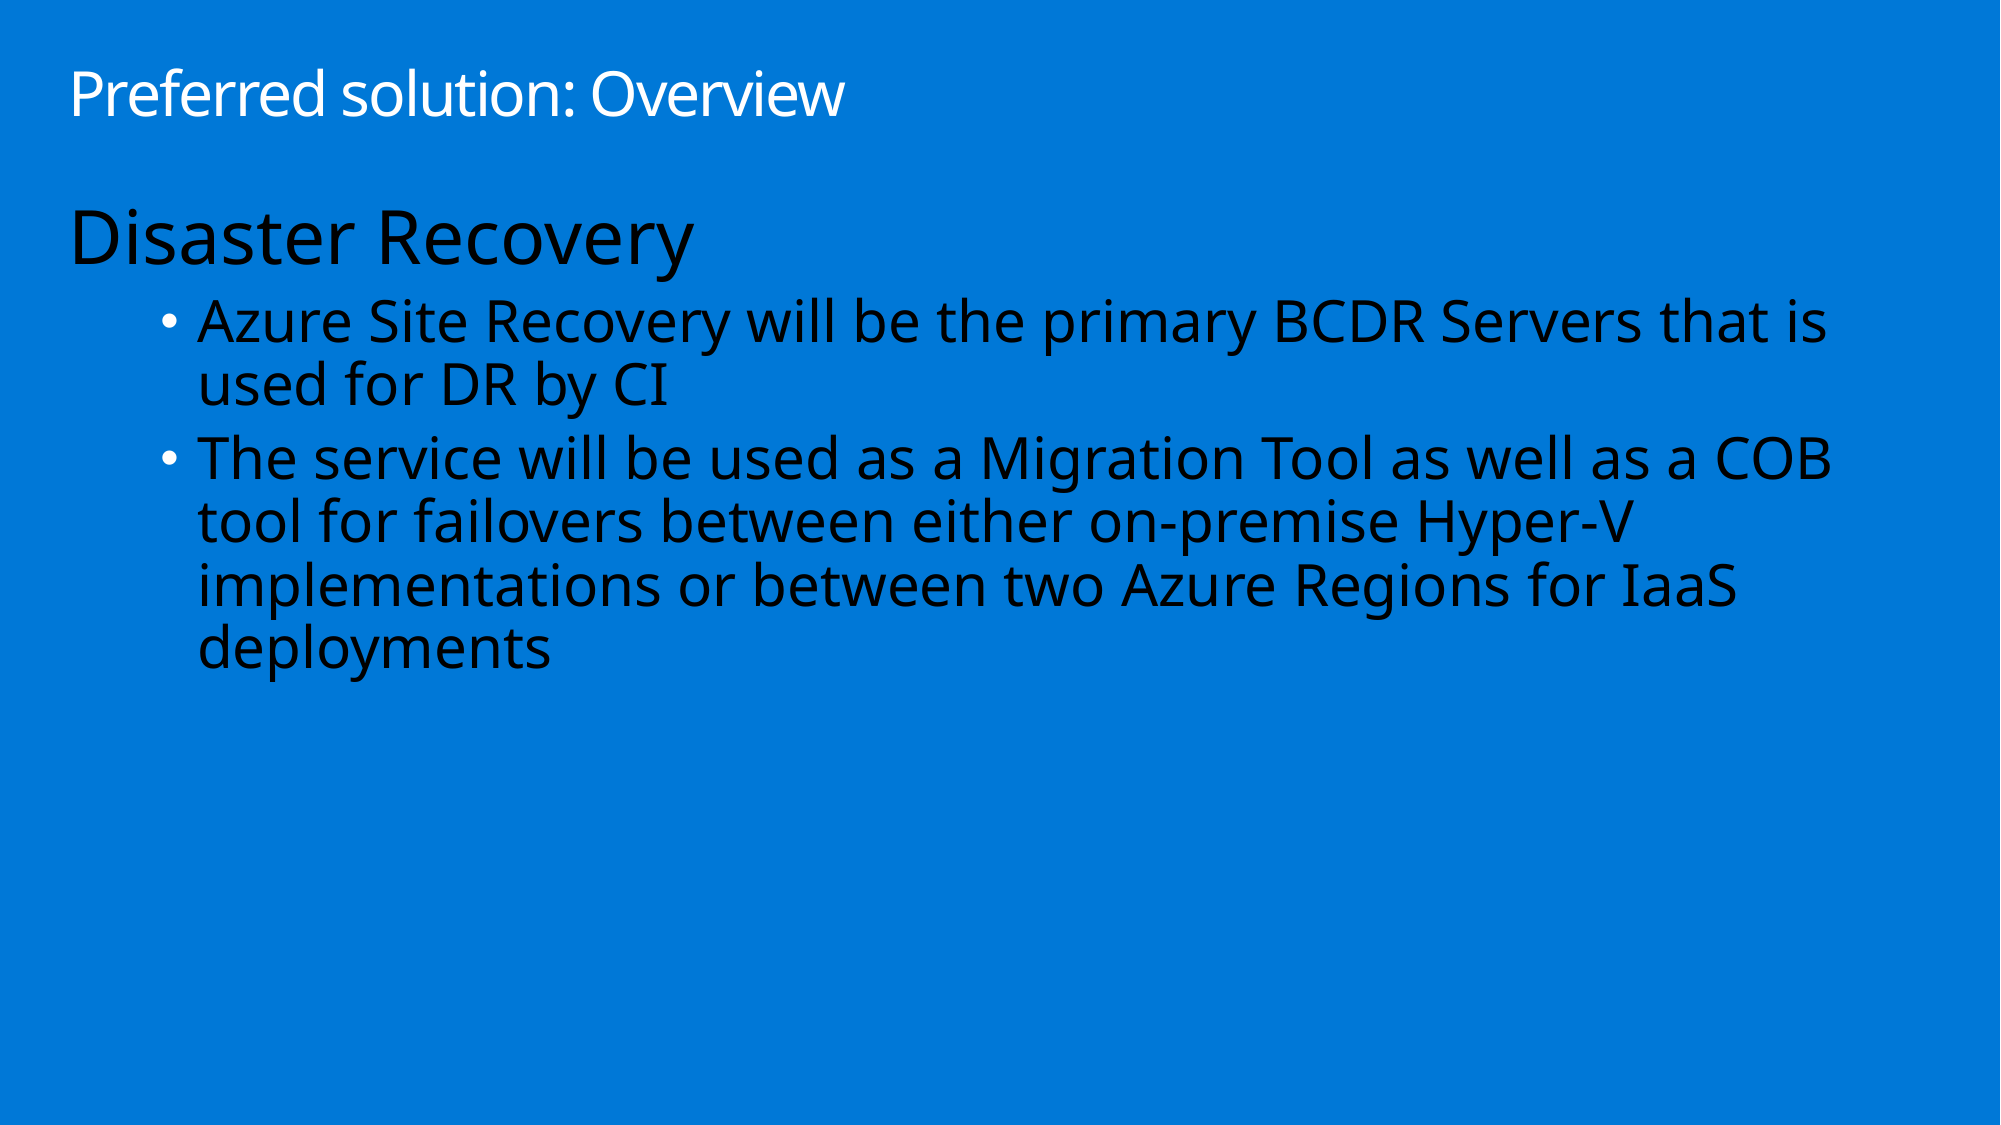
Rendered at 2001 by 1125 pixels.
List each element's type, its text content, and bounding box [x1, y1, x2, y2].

list Disaster Recovery Azure Site Recovery will be the primary BCDR Servers that is used for DR by CI The service will be used as a Migration Tool as well as a COB tool for failovers between either on-premise Hyper-V implementations or between two Azure Regions for IaaS deployments [44, 184, 1957, 643]
title Preferred solution: Overview [44, 47, 1957, 184]
